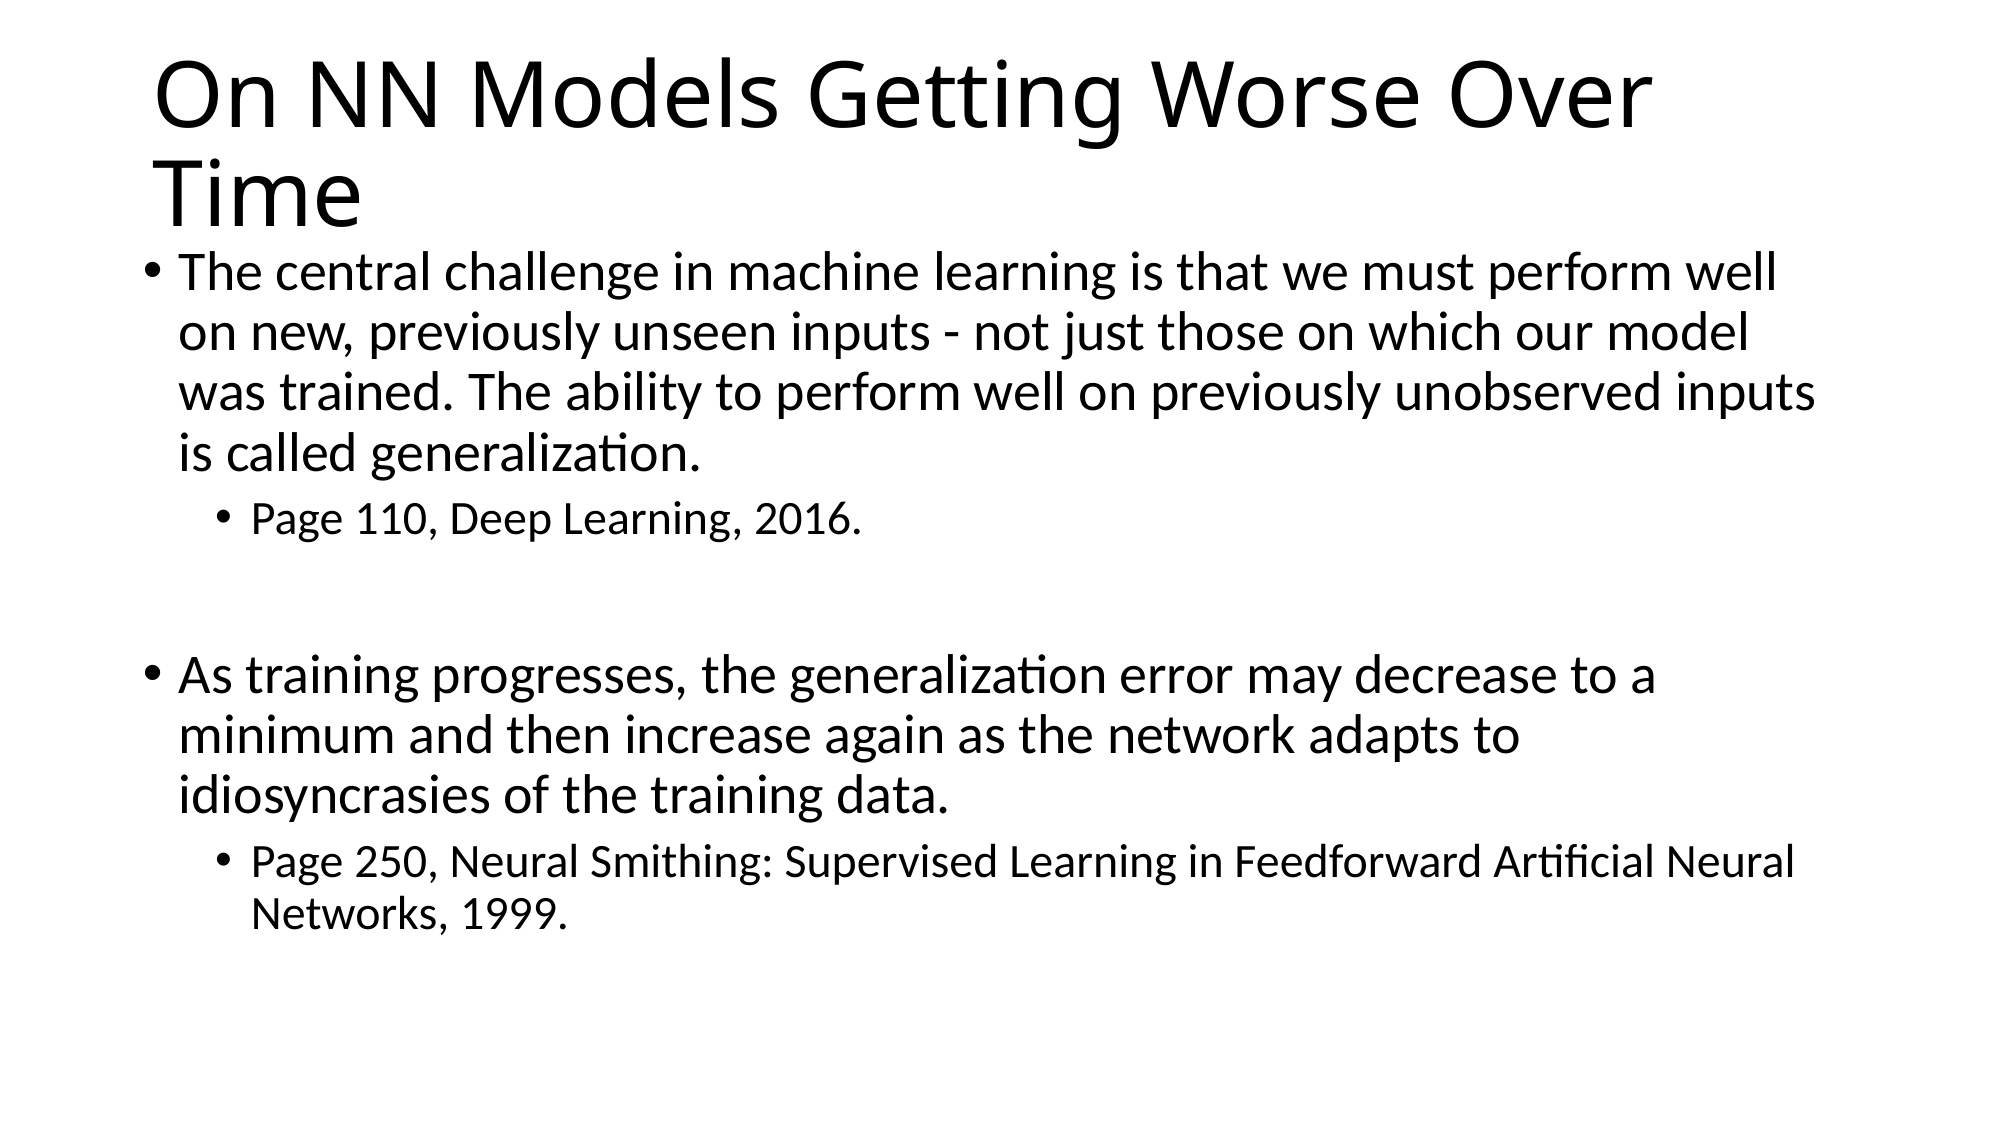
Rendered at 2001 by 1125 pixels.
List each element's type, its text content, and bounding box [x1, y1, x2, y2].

title On NN Models Getting Worse Over Time [137, 59, 1863, 235]
list The central challenge in machine learning is that we must perform well on new, previously unseen inputs - not just those on which our model was trained. The ability to perform well on previously unobserved inputs is called generalization. Page 110, Deep Learning, 2016. As training progresses, the generalization error may decrease to a minimum and then increase again as the network adapts to idiosyncrasies of the training data. Page 250, Neural Smithing: Supervised Learning in Feedforward Artificial Neural Networks, 1999. [127, 234, 1853, 949]
